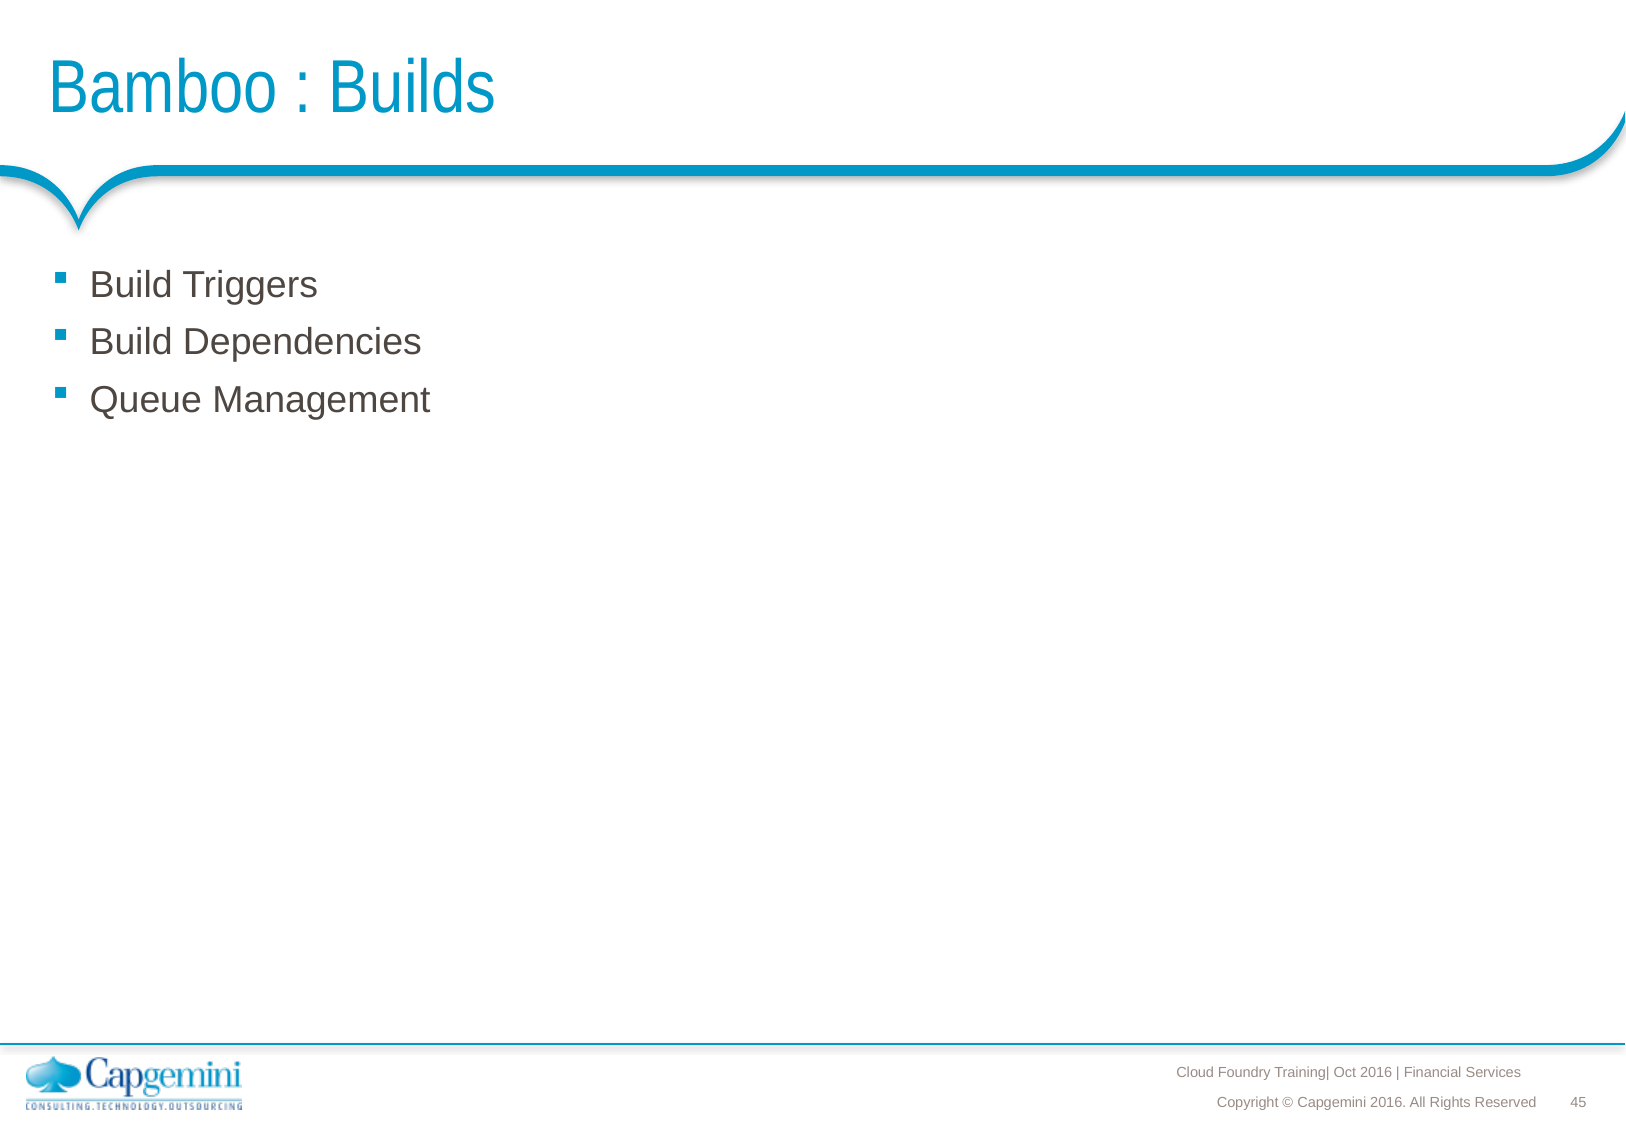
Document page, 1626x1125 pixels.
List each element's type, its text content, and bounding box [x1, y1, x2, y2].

picture [26, 1056, 242, 1110]
title Bamboo : Builds [0, 0, 1625, 165]
list Build Triggers Build Dependencies Queue Management [52, 247, 1573, 1000]
